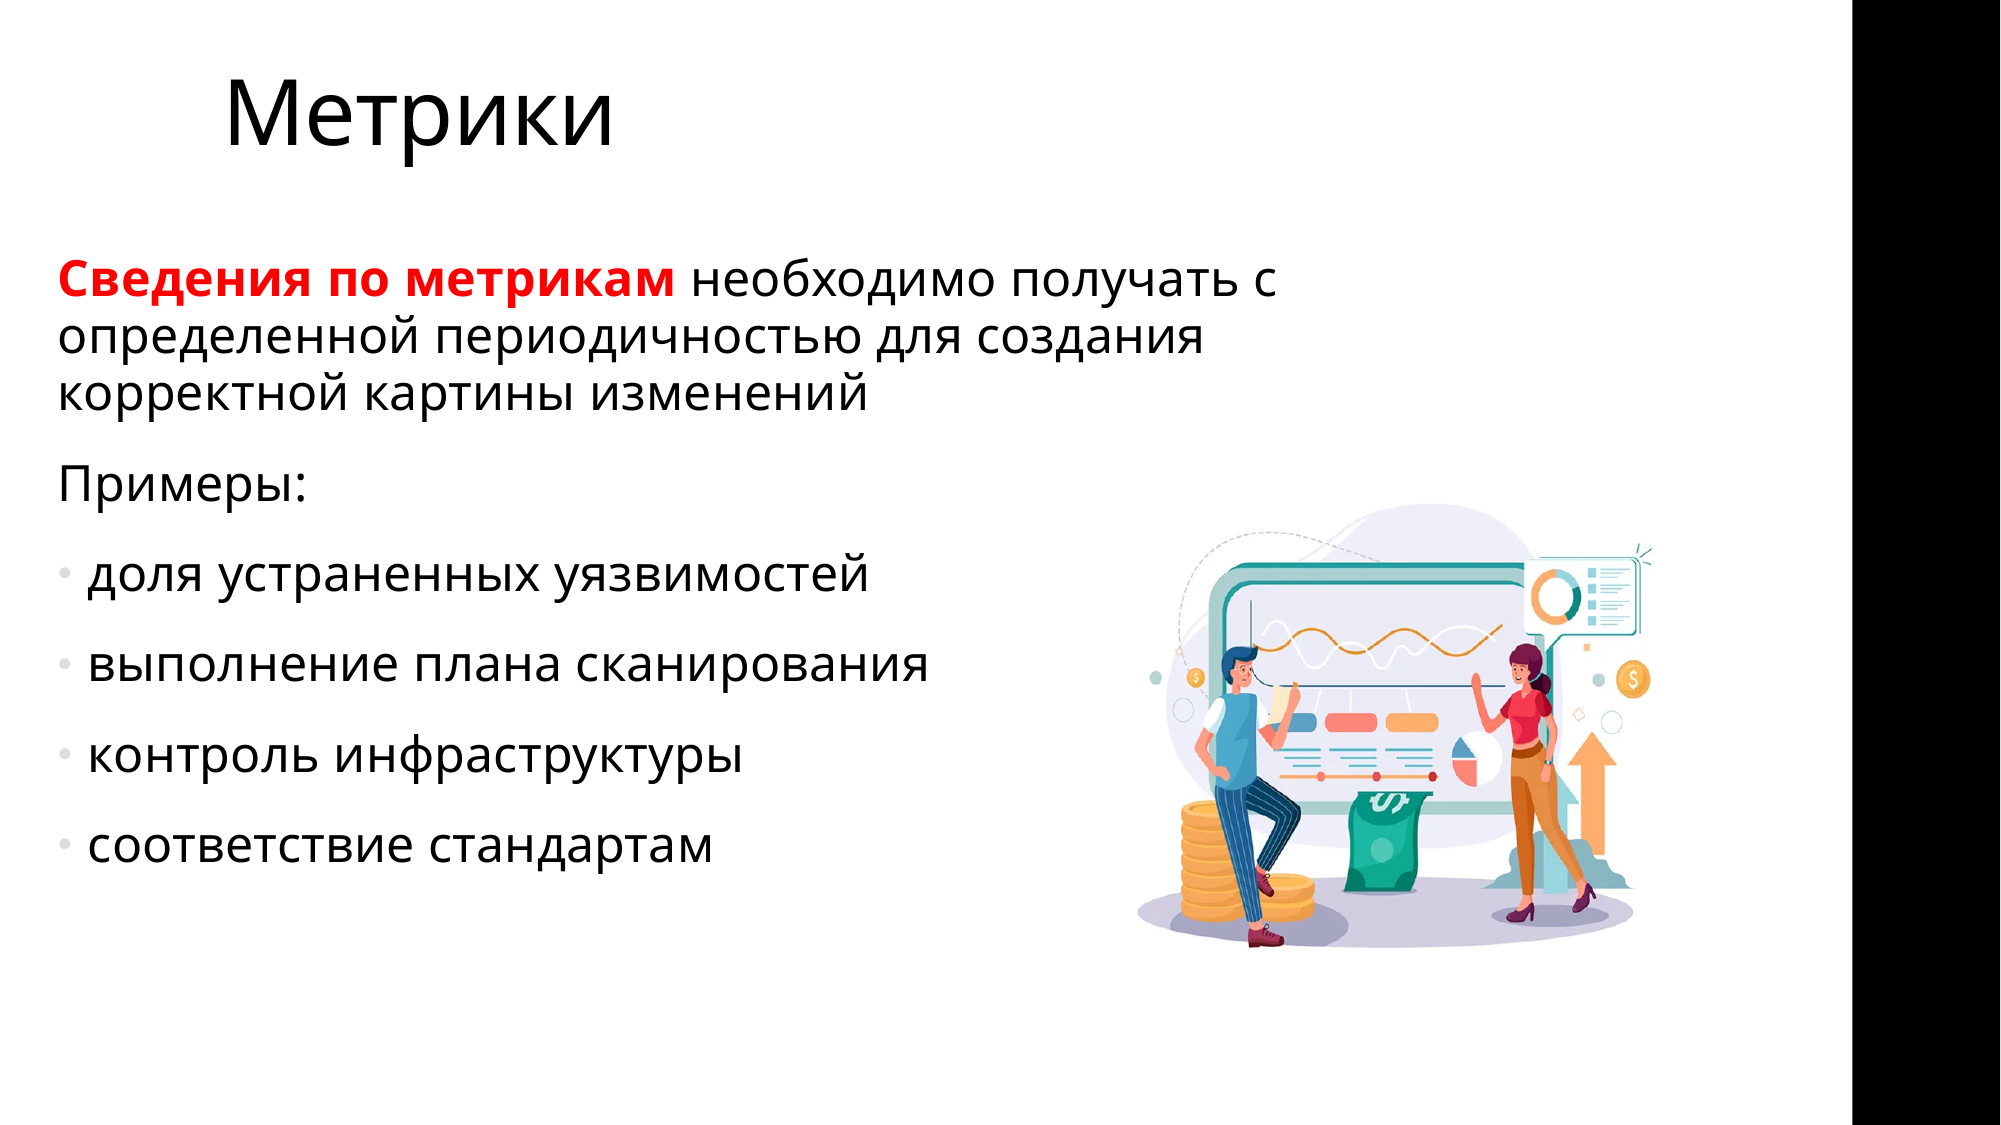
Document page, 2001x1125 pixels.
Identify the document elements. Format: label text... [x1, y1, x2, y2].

title Метрики [206, 34, 1797, 173]
list Сведения по метрикам необходимо получать с определенной периодичностью для создания корректной картины изменений Примеры: доля устраненных уязвимостей выполнение плана сканирования контроль инфраструктуры соответствие стандартам [42, 243, 1453, 958]
picture [955, 446, 1851, 1005]
